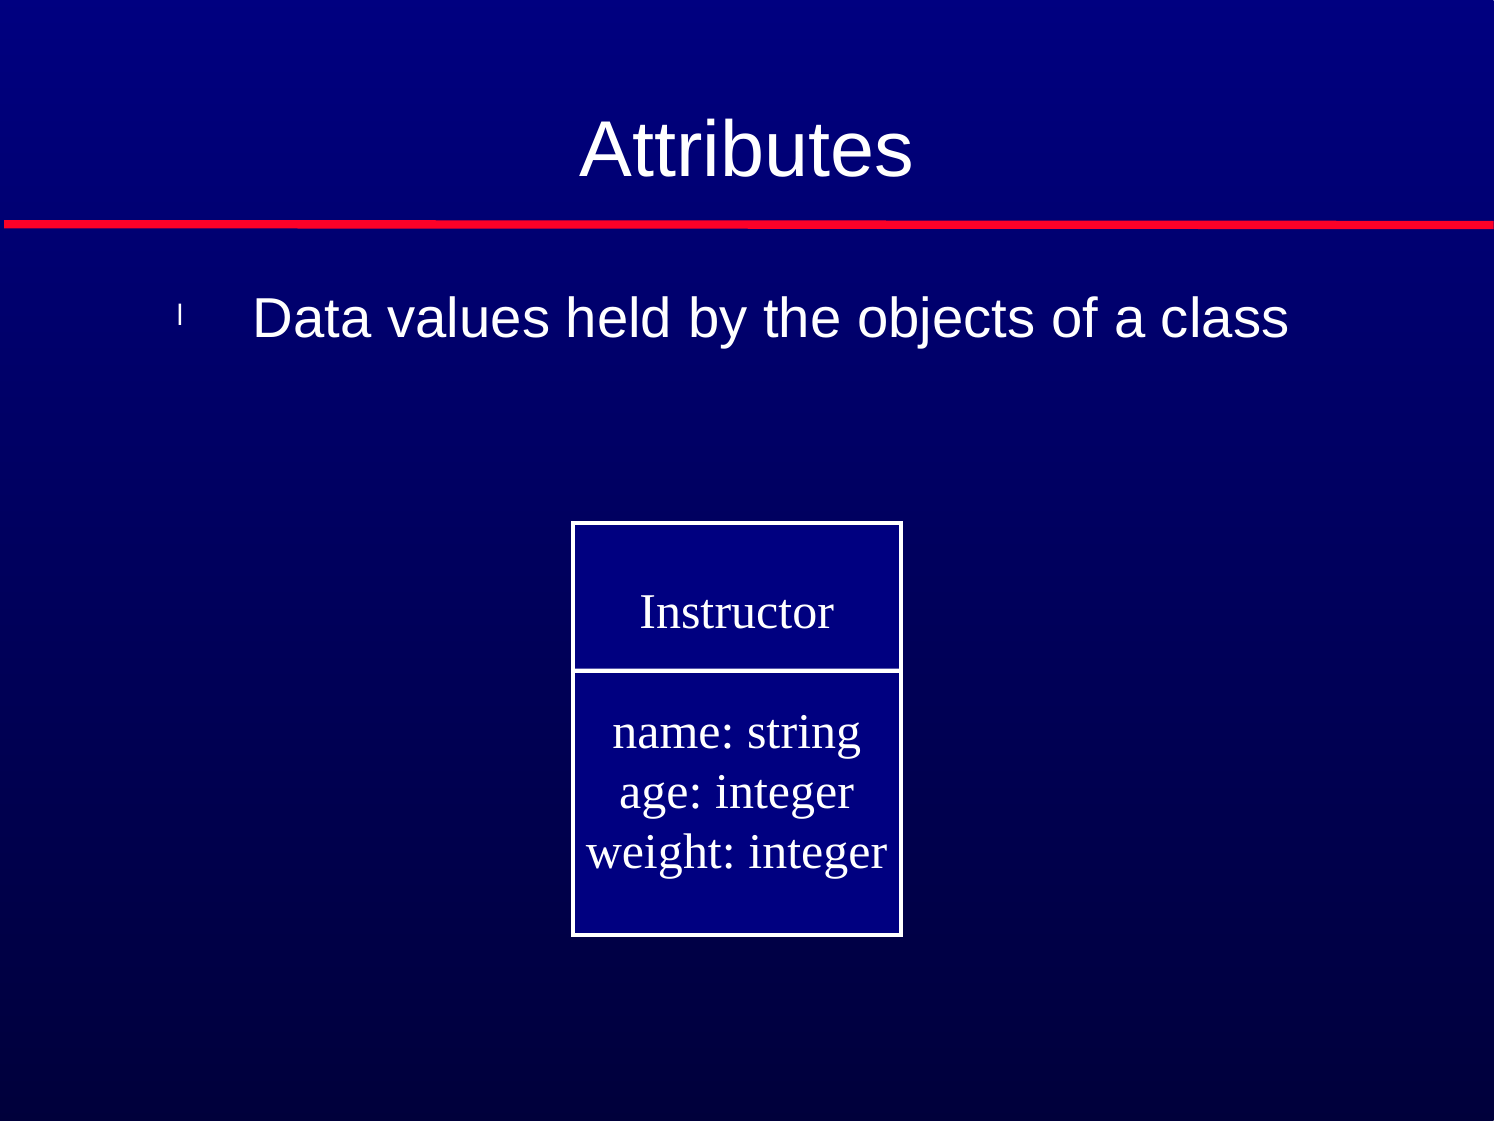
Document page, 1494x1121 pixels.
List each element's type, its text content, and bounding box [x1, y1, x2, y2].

list Data values held by the objects of a class [161, 273, 1438, 379]
title Attributes [108, 49, 1385, 201]
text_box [572, 522, 902, 936]
